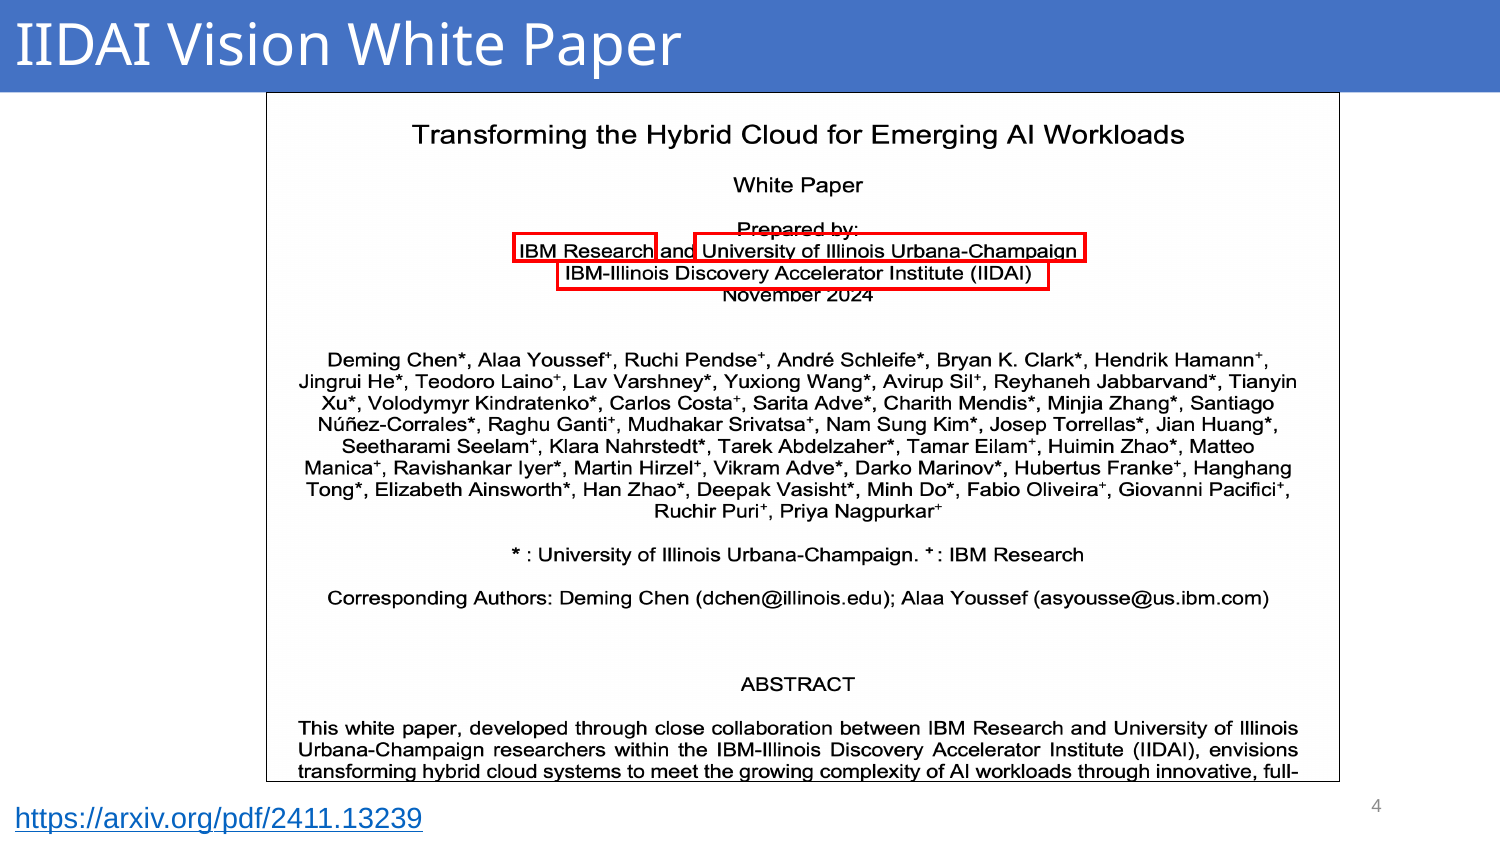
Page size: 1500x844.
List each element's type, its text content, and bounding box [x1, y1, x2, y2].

title IIDAI Vision White Paper [0, 0, 1500, 93]
picture [266, 92, 1340, 782]
slide_number 4 [1059, 782, 1397, 827]
text_box https://arxiv.org/pdf/2411.13239 [0, 792, 750, 843]
